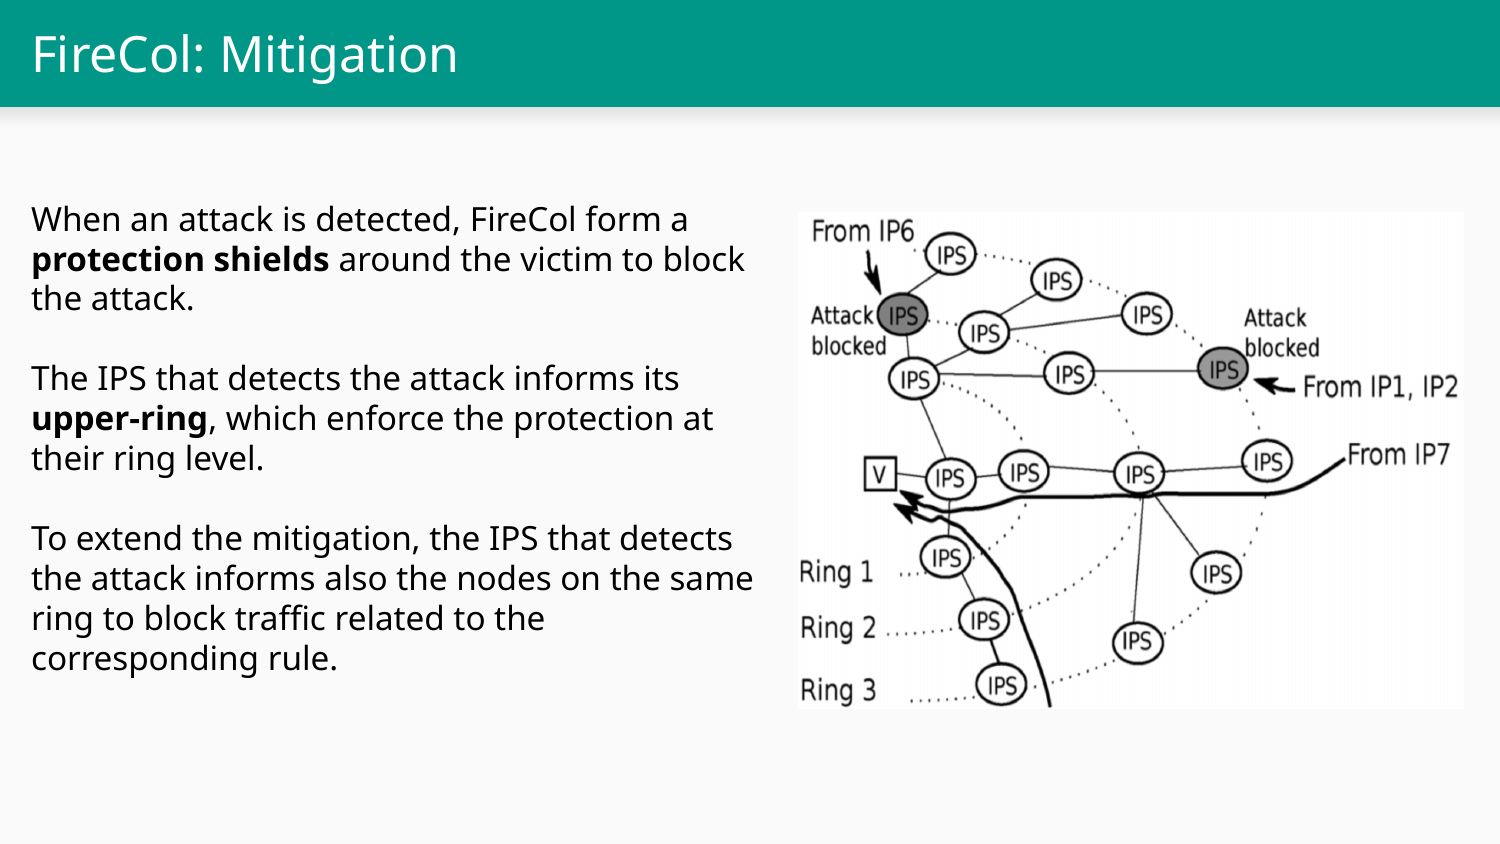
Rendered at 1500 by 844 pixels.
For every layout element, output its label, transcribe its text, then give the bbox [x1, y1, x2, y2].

title FireCol: Mitigation [16, 2, 1464, 102]
picture [797, 212, 1465, 709]
text_box When an attack is detected, FireCol form a protection shields around the victim to block the attack. The IPS that detects the attack informs its upper-ring, which enforce the protection at their ring level. To extend the mitigation, the IPS that detects the attack informs also the nodes on the same ring to block traffic related to the corresponding rule. [16, 182, 784, 739]
